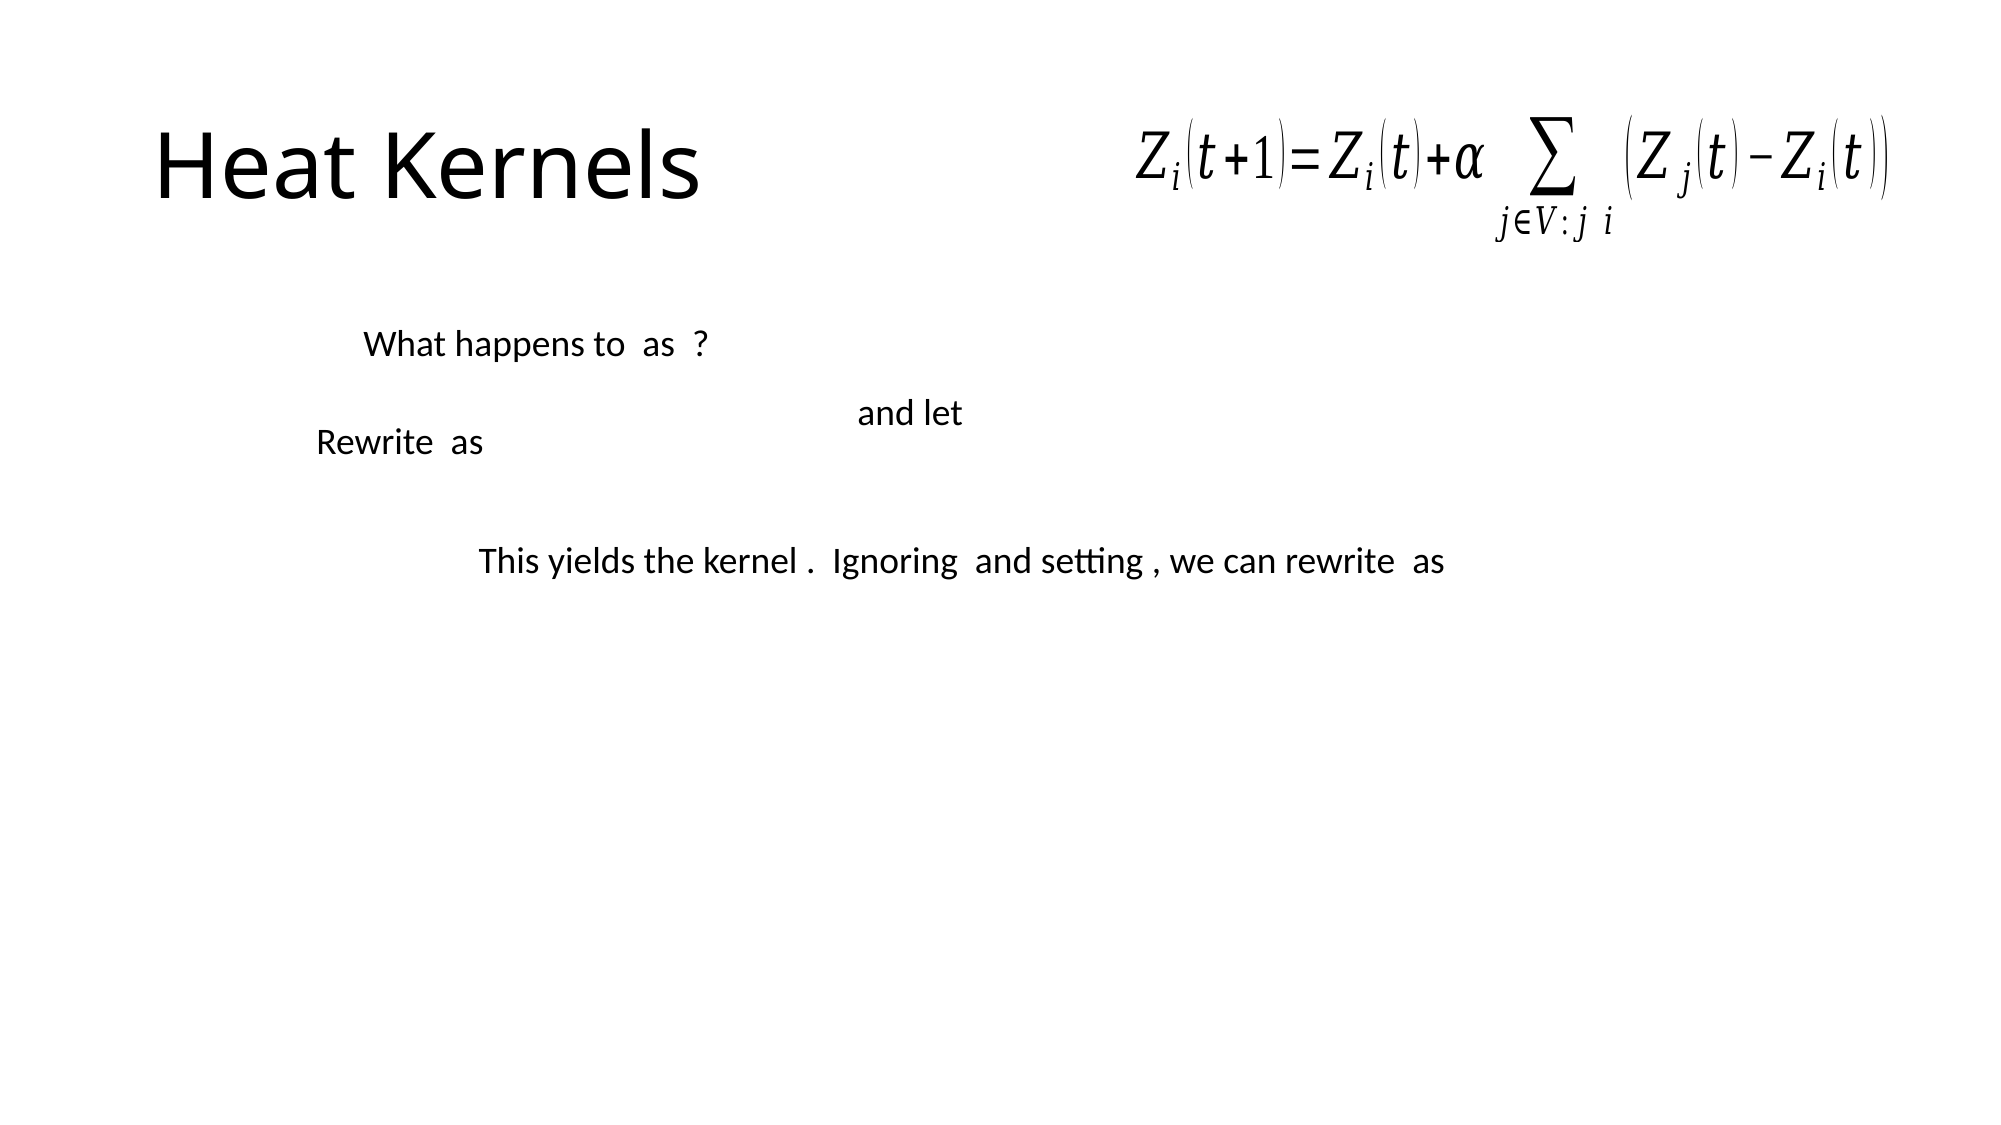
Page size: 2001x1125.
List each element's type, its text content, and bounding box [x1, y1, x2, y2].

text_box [162, 380, 1195, 500]
title Heat Kernels [137, 59, 1863, 278]
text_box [1134, 110, 1890, 332]
